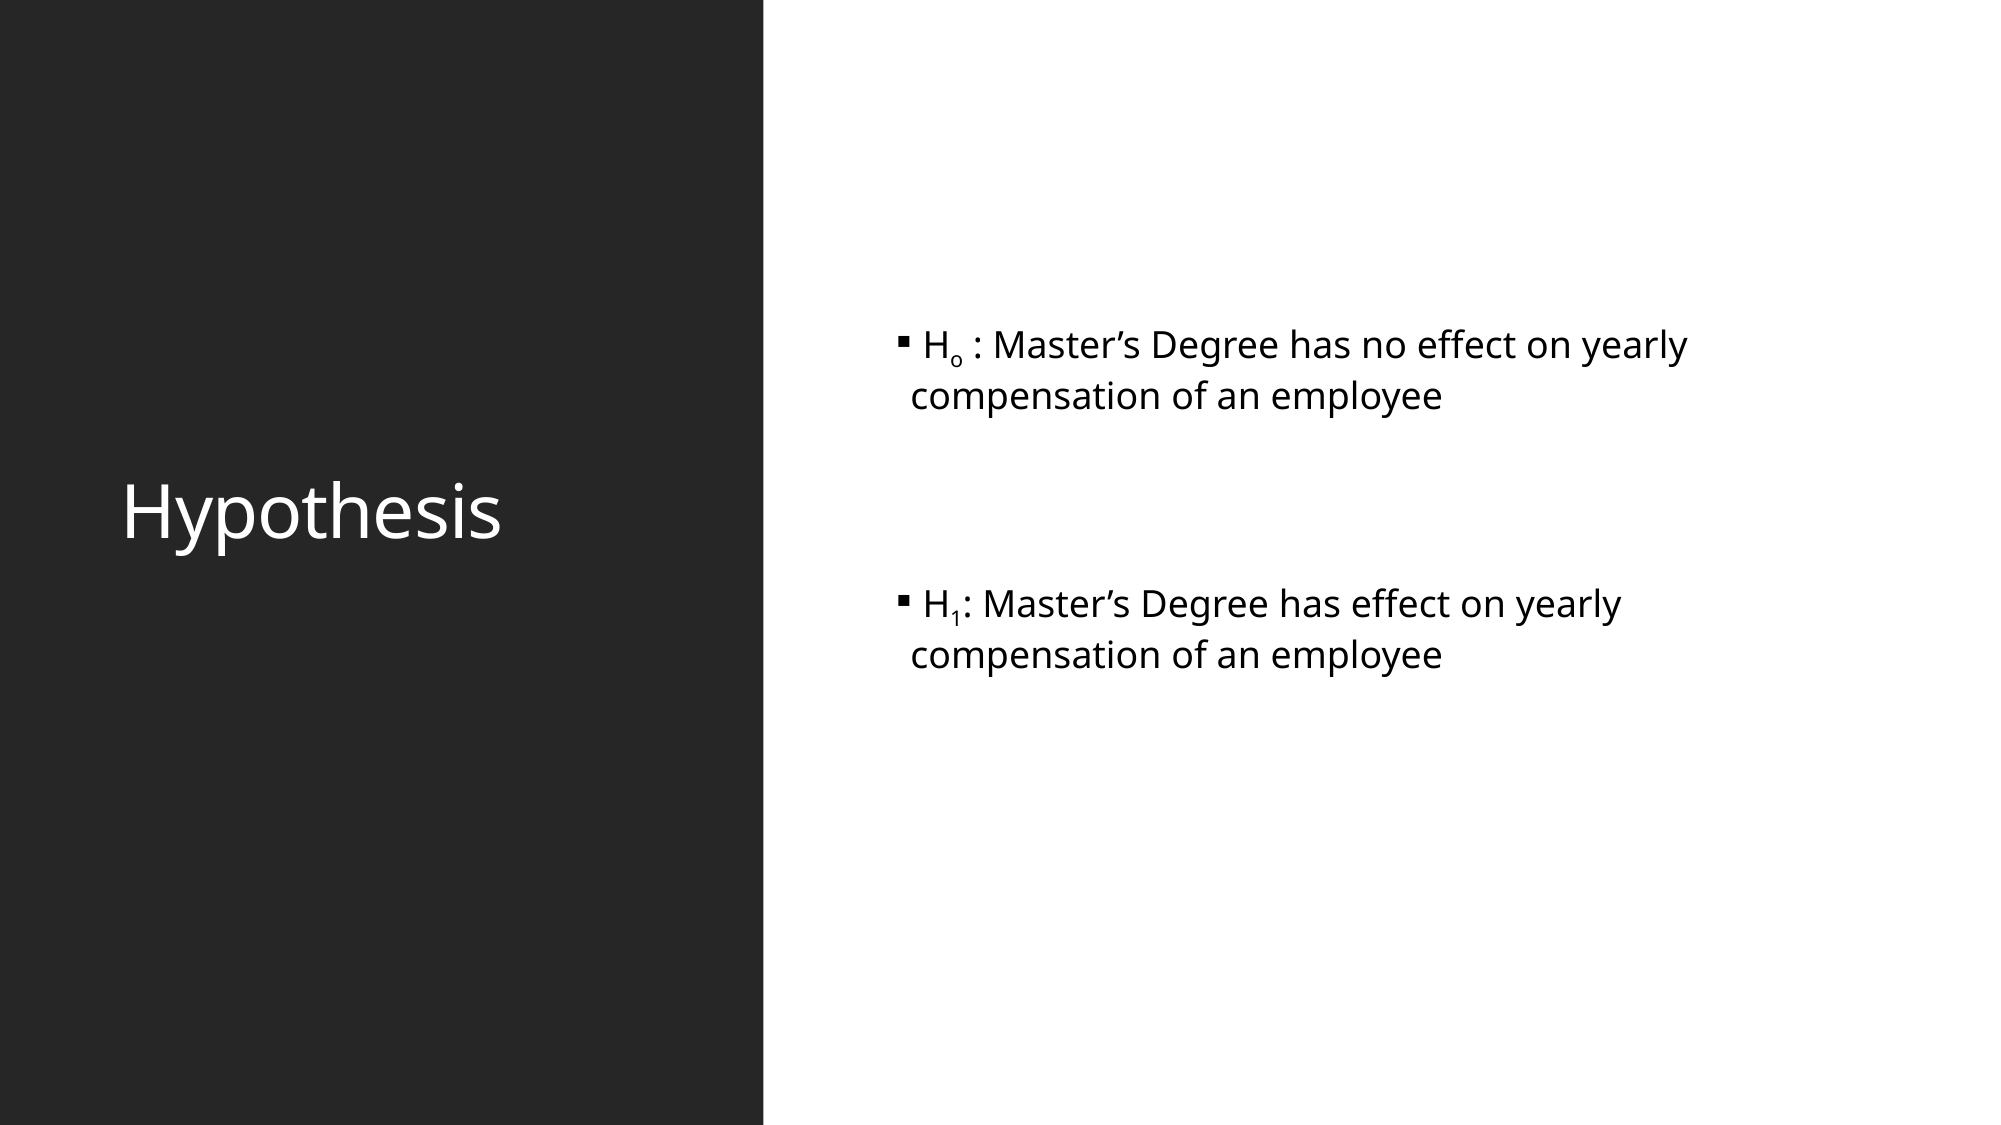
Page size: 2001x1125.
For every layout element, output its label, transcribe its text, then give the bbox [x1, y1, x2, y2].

list Ho : Master’s Degree has no effect on yearly compensation of an employee H1: Master’s Degree has effect on yearly compensation of an employee [895, 133, 1868, 1002]
title Hypothesis [105, 128, 683, 563]
